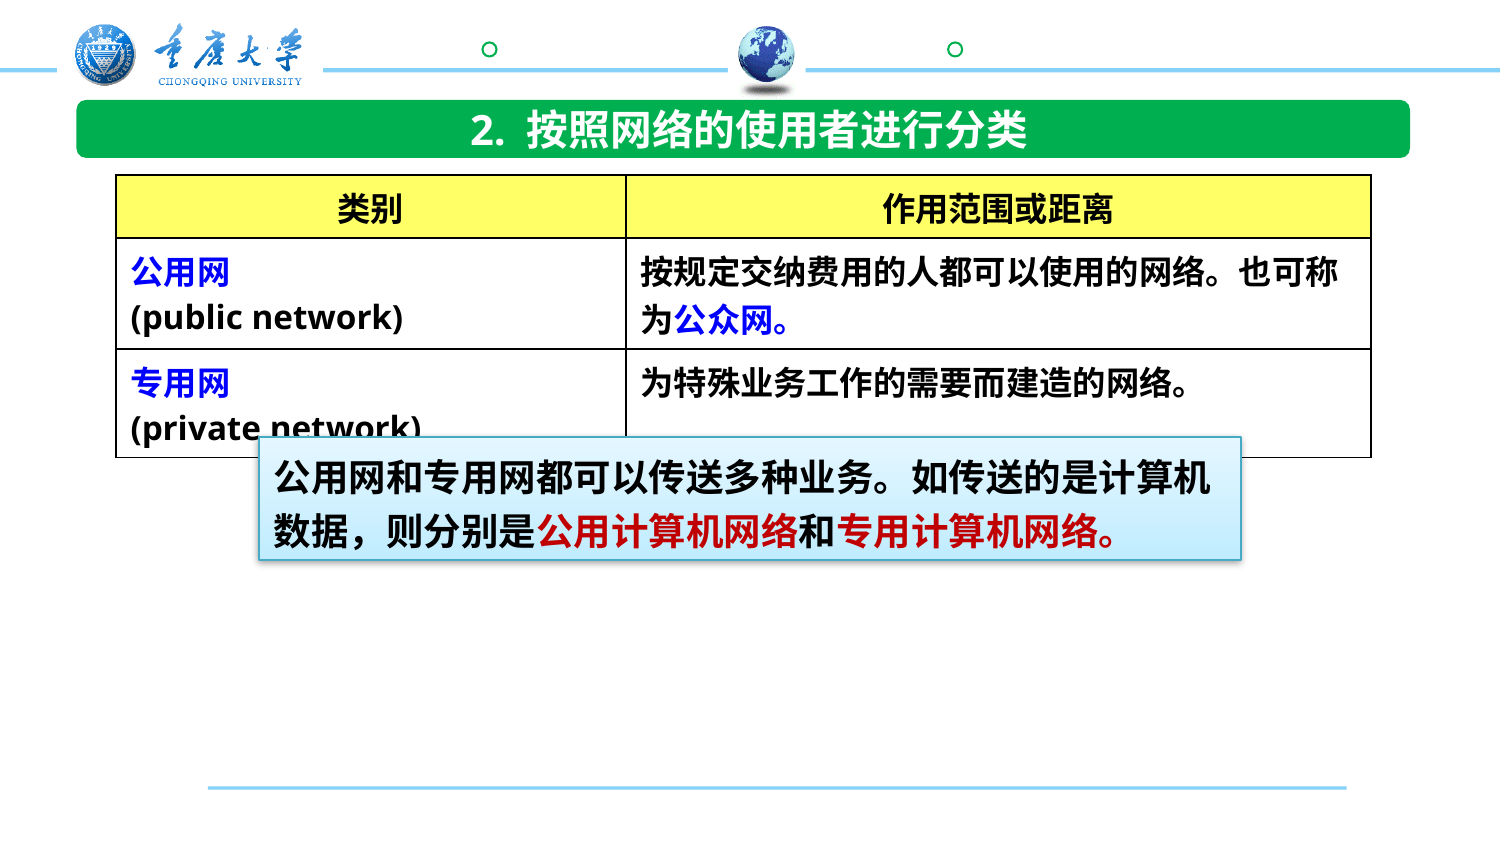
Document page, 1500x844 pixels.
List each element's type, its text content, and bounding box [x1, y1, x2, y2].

text_box 公用网和专用网都可以传送多种业务。如传送的是计算机数据，则分别是公用计算机网络和专用计算机网络。 [258, 436, 1242, 561]
table_cell 公用网 (public network) [117, 239, 625, 348]
picture [57, 5, 323, 97]
table_cell 按规定交纳费用的人都可以使用的网络。也可称为公众网。 [627, 239, 1370, 348]
table_cell 专用网 (private network) [117, 350, 625, 457]
table_cell 为特殊业务工作的需要而建造的网络。 [627, 350, 1370, 457]
picture [736, 24, 796, 99]
table_header 作用范围或距离 [627, 176, 1370, 237]
list 2. 按照网络的使用者进行分类 [204, 99, 1293, 158]
table_header 类别 [117, 176, 625, 237]
